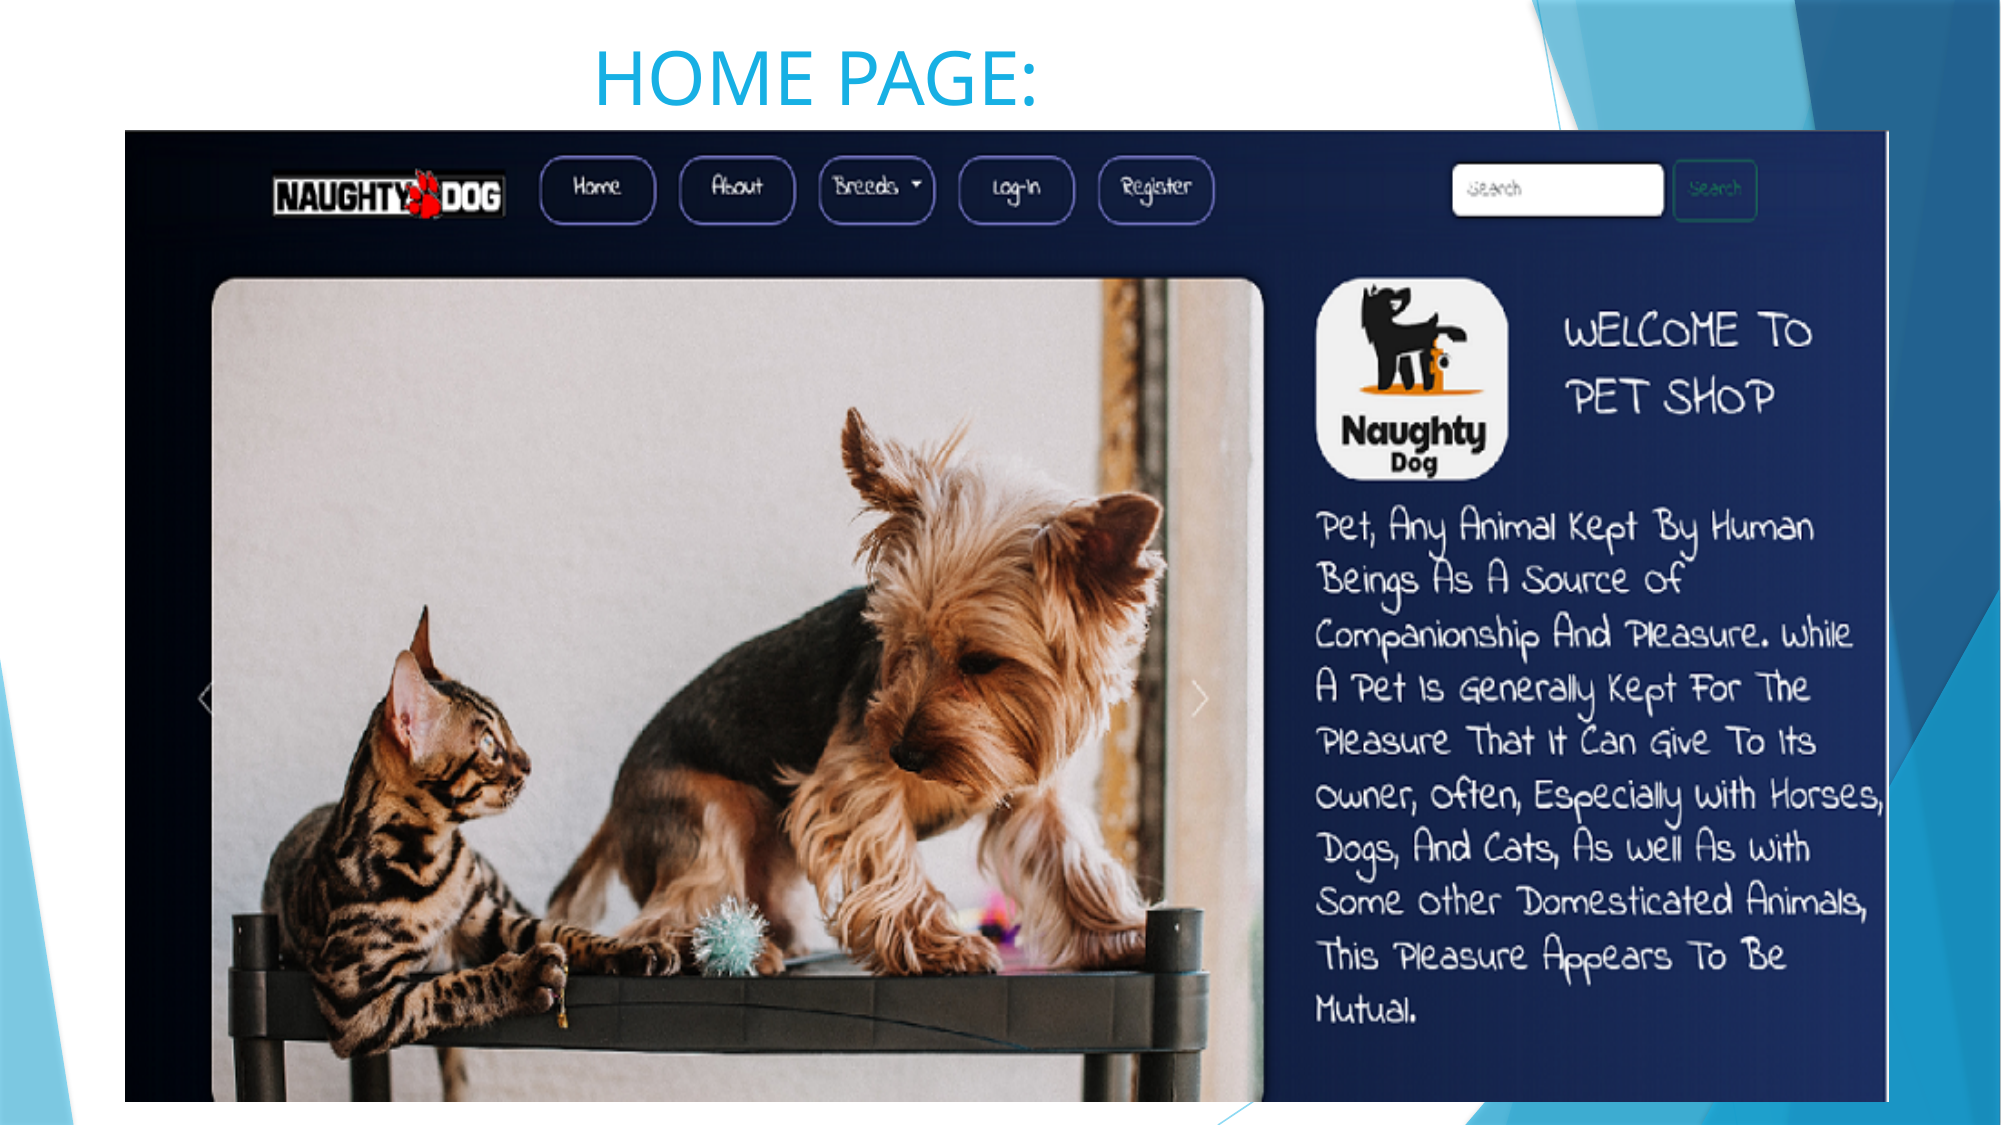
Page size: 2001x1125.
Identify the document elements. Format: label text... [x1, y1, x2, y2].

picture [124, 129, 1890, 1103]
title HOME PAGE: [111, 22, 1522, 131]
